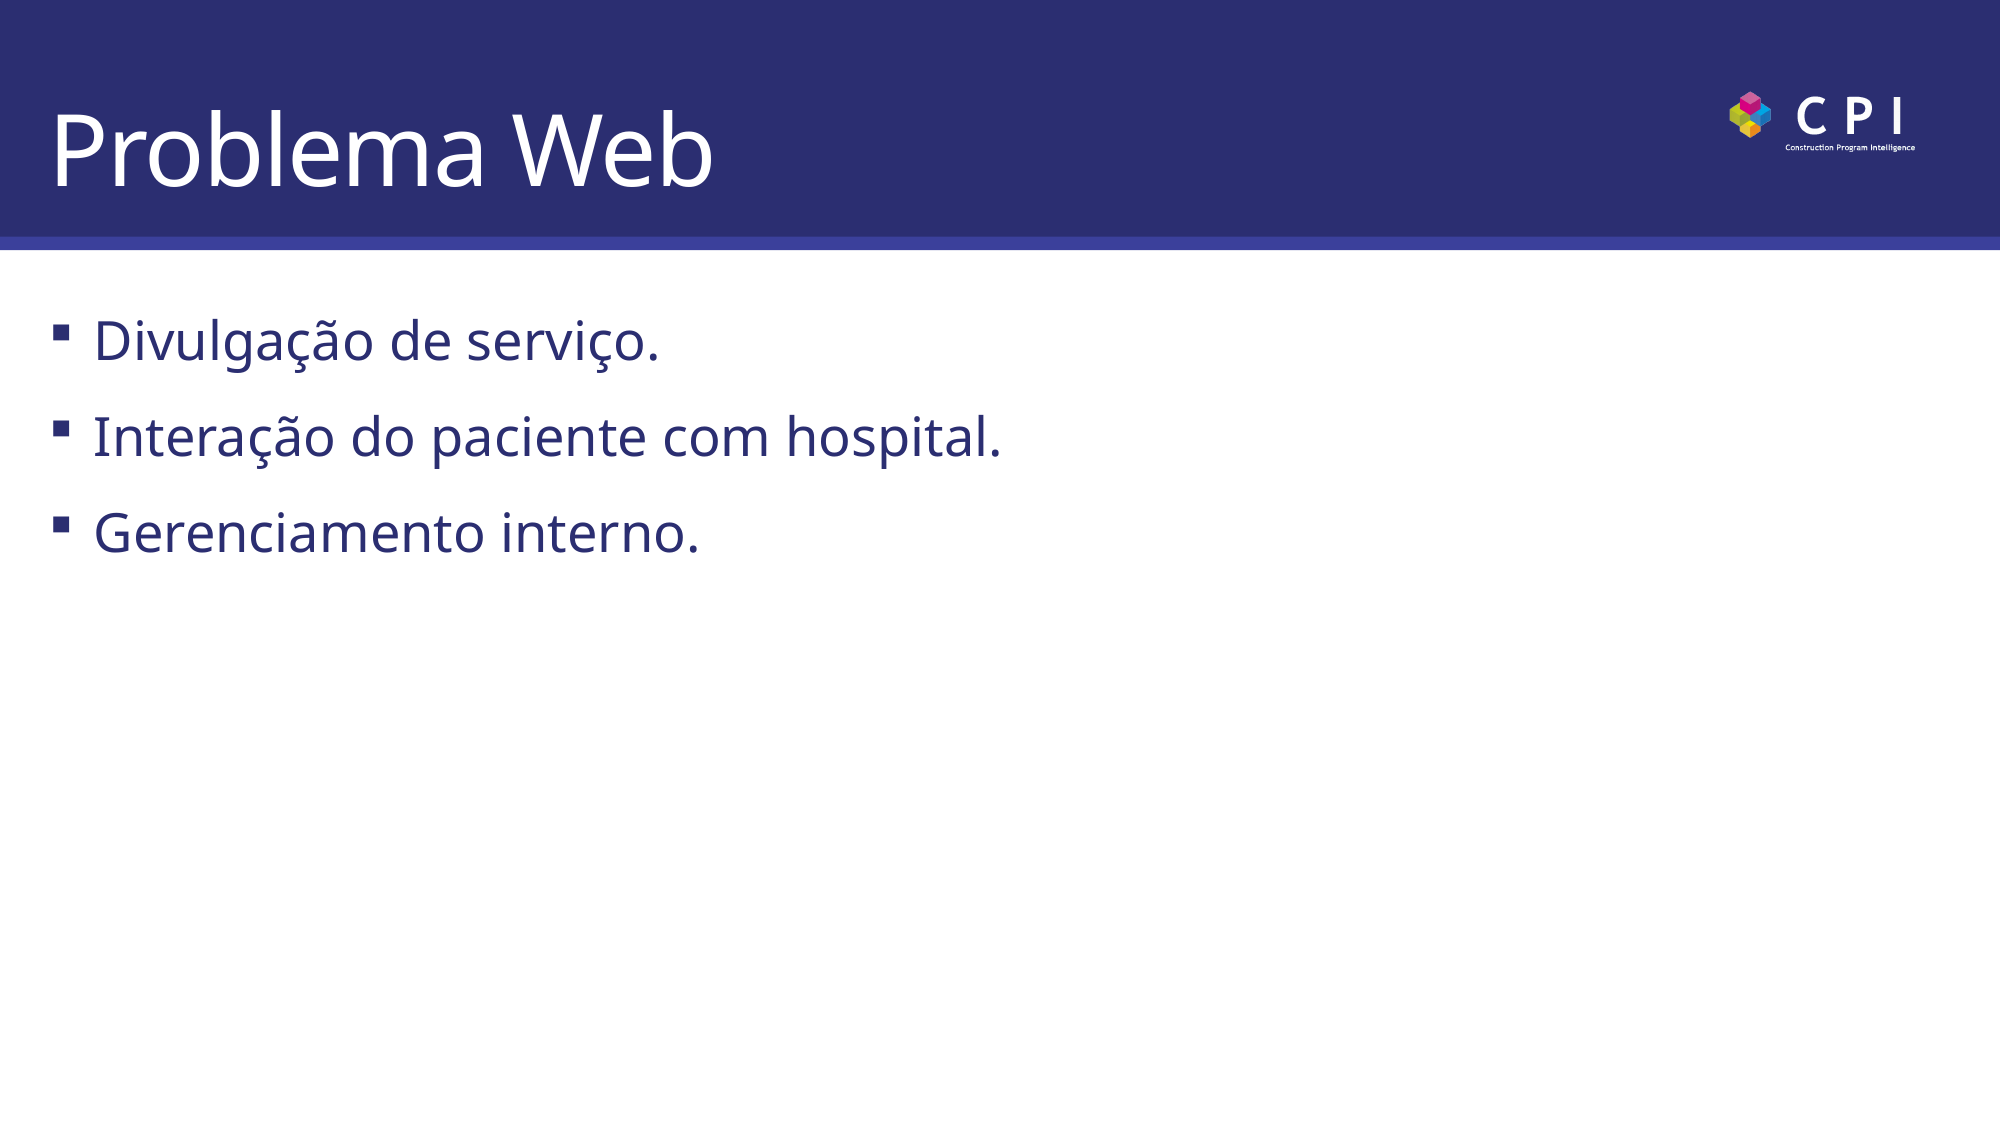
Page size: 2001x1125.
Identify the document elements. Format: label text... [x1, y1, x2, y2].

text_box Divulgação de serviço. Interação do paciente com hospital. Gerenciamento interno. [33, 305, 1945, 1092]
picture [1707, 0, 1969, 262]
text_box Problema Web [33, 45, 1609, 216]
